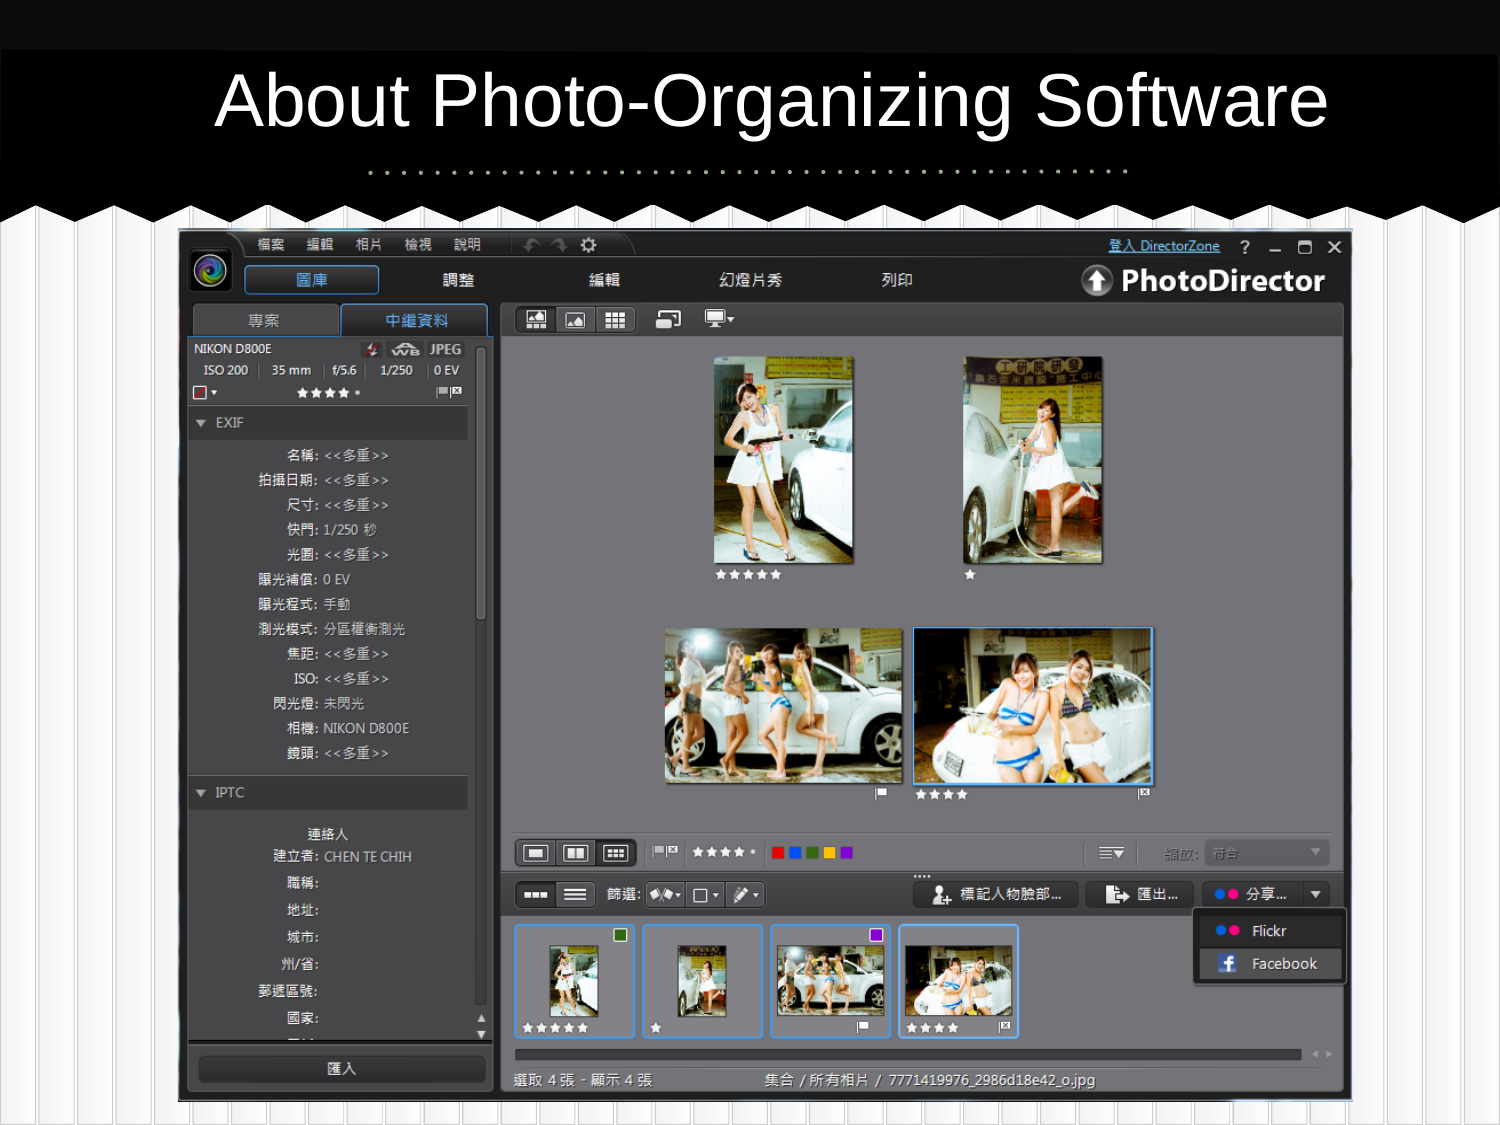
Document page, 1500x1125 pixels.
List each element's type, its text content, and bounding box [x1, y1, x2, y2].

title About Photo-Organizing Software [75, 2, 1425, 191]
text_box [177, 228, 1353, 1102]
